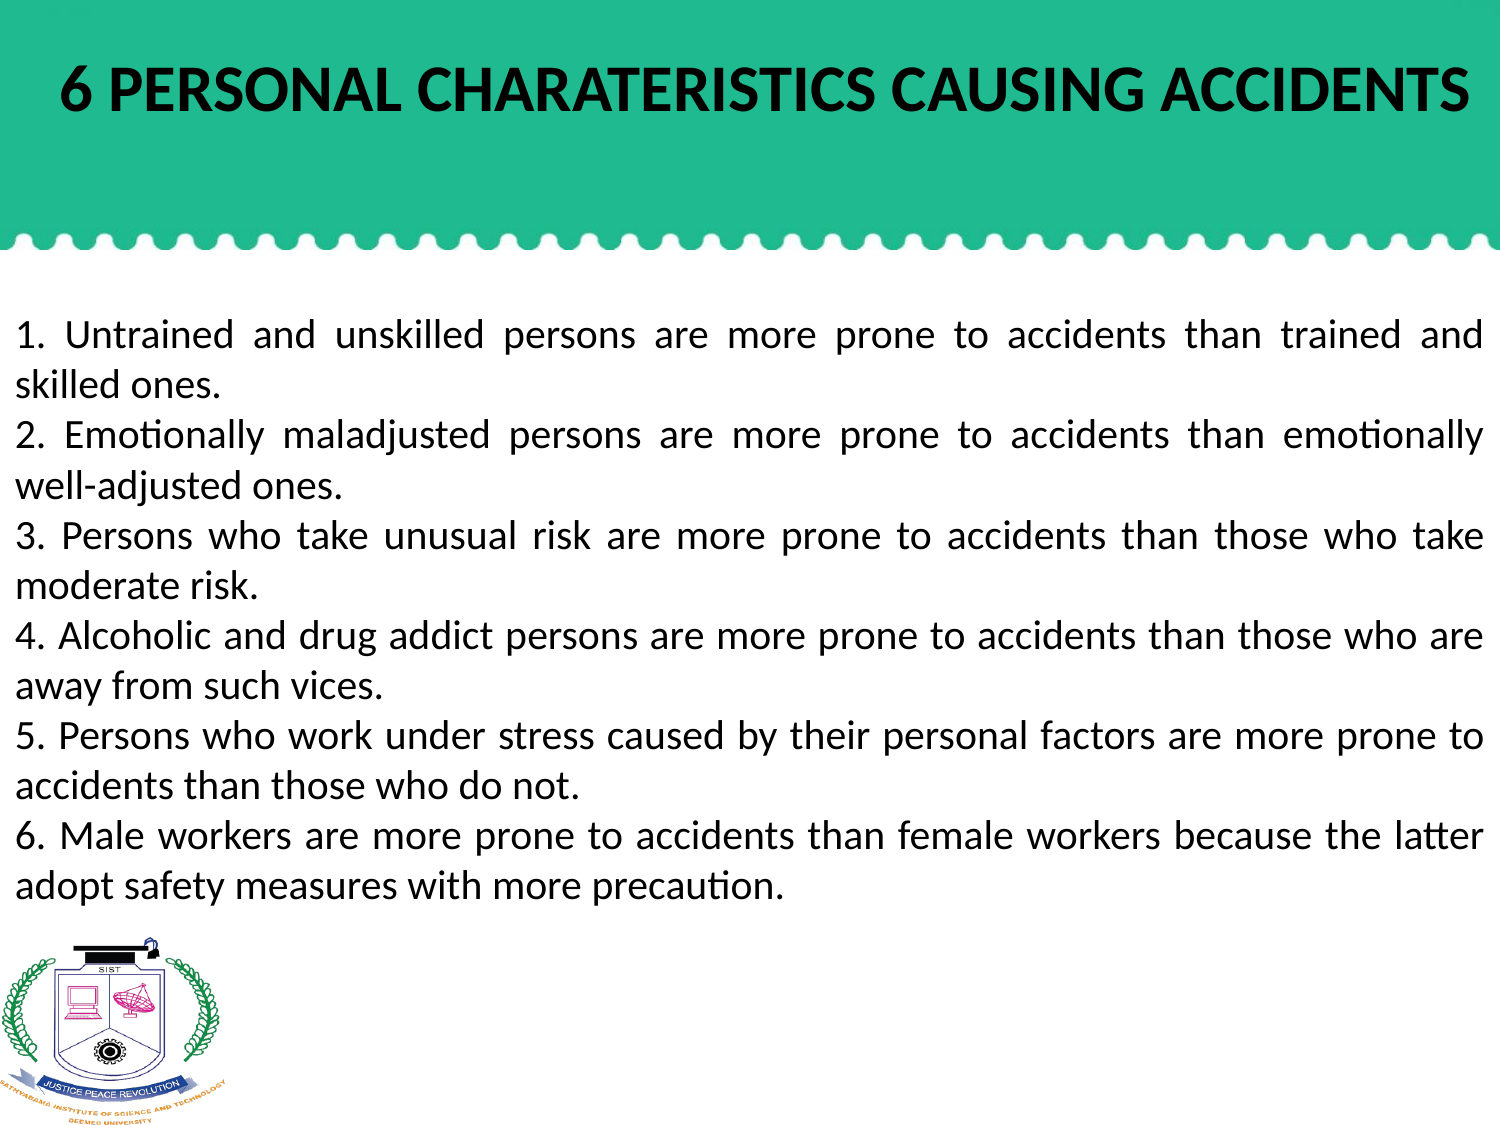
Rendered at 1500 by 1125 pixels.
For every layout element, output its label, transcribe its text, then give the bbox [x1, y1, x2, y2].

text_box 1. Untrained and unskilled persons are more prone to accidents than trained and skilled ones. 2. Emotionally maladjusted persons are more prone to accidents than emotionally well-adjusted ones. 3. Persons who take unusual risk are more prone to accidents than those who take moderate risk. 4. Alcoholic and drug addict persons are more prone to accidents than those who are away from such vices. 5. Persons who work under stress caused by their personal factors are more prone to accidents than those who do not. 6. Male workers are more prone to accidents than female workers because the latter adopt safety measures with more precaution. [0, 299, 1500, 915]
picture [0, 0, 1500, 251]
picture [0, 937, 225, 1125]
